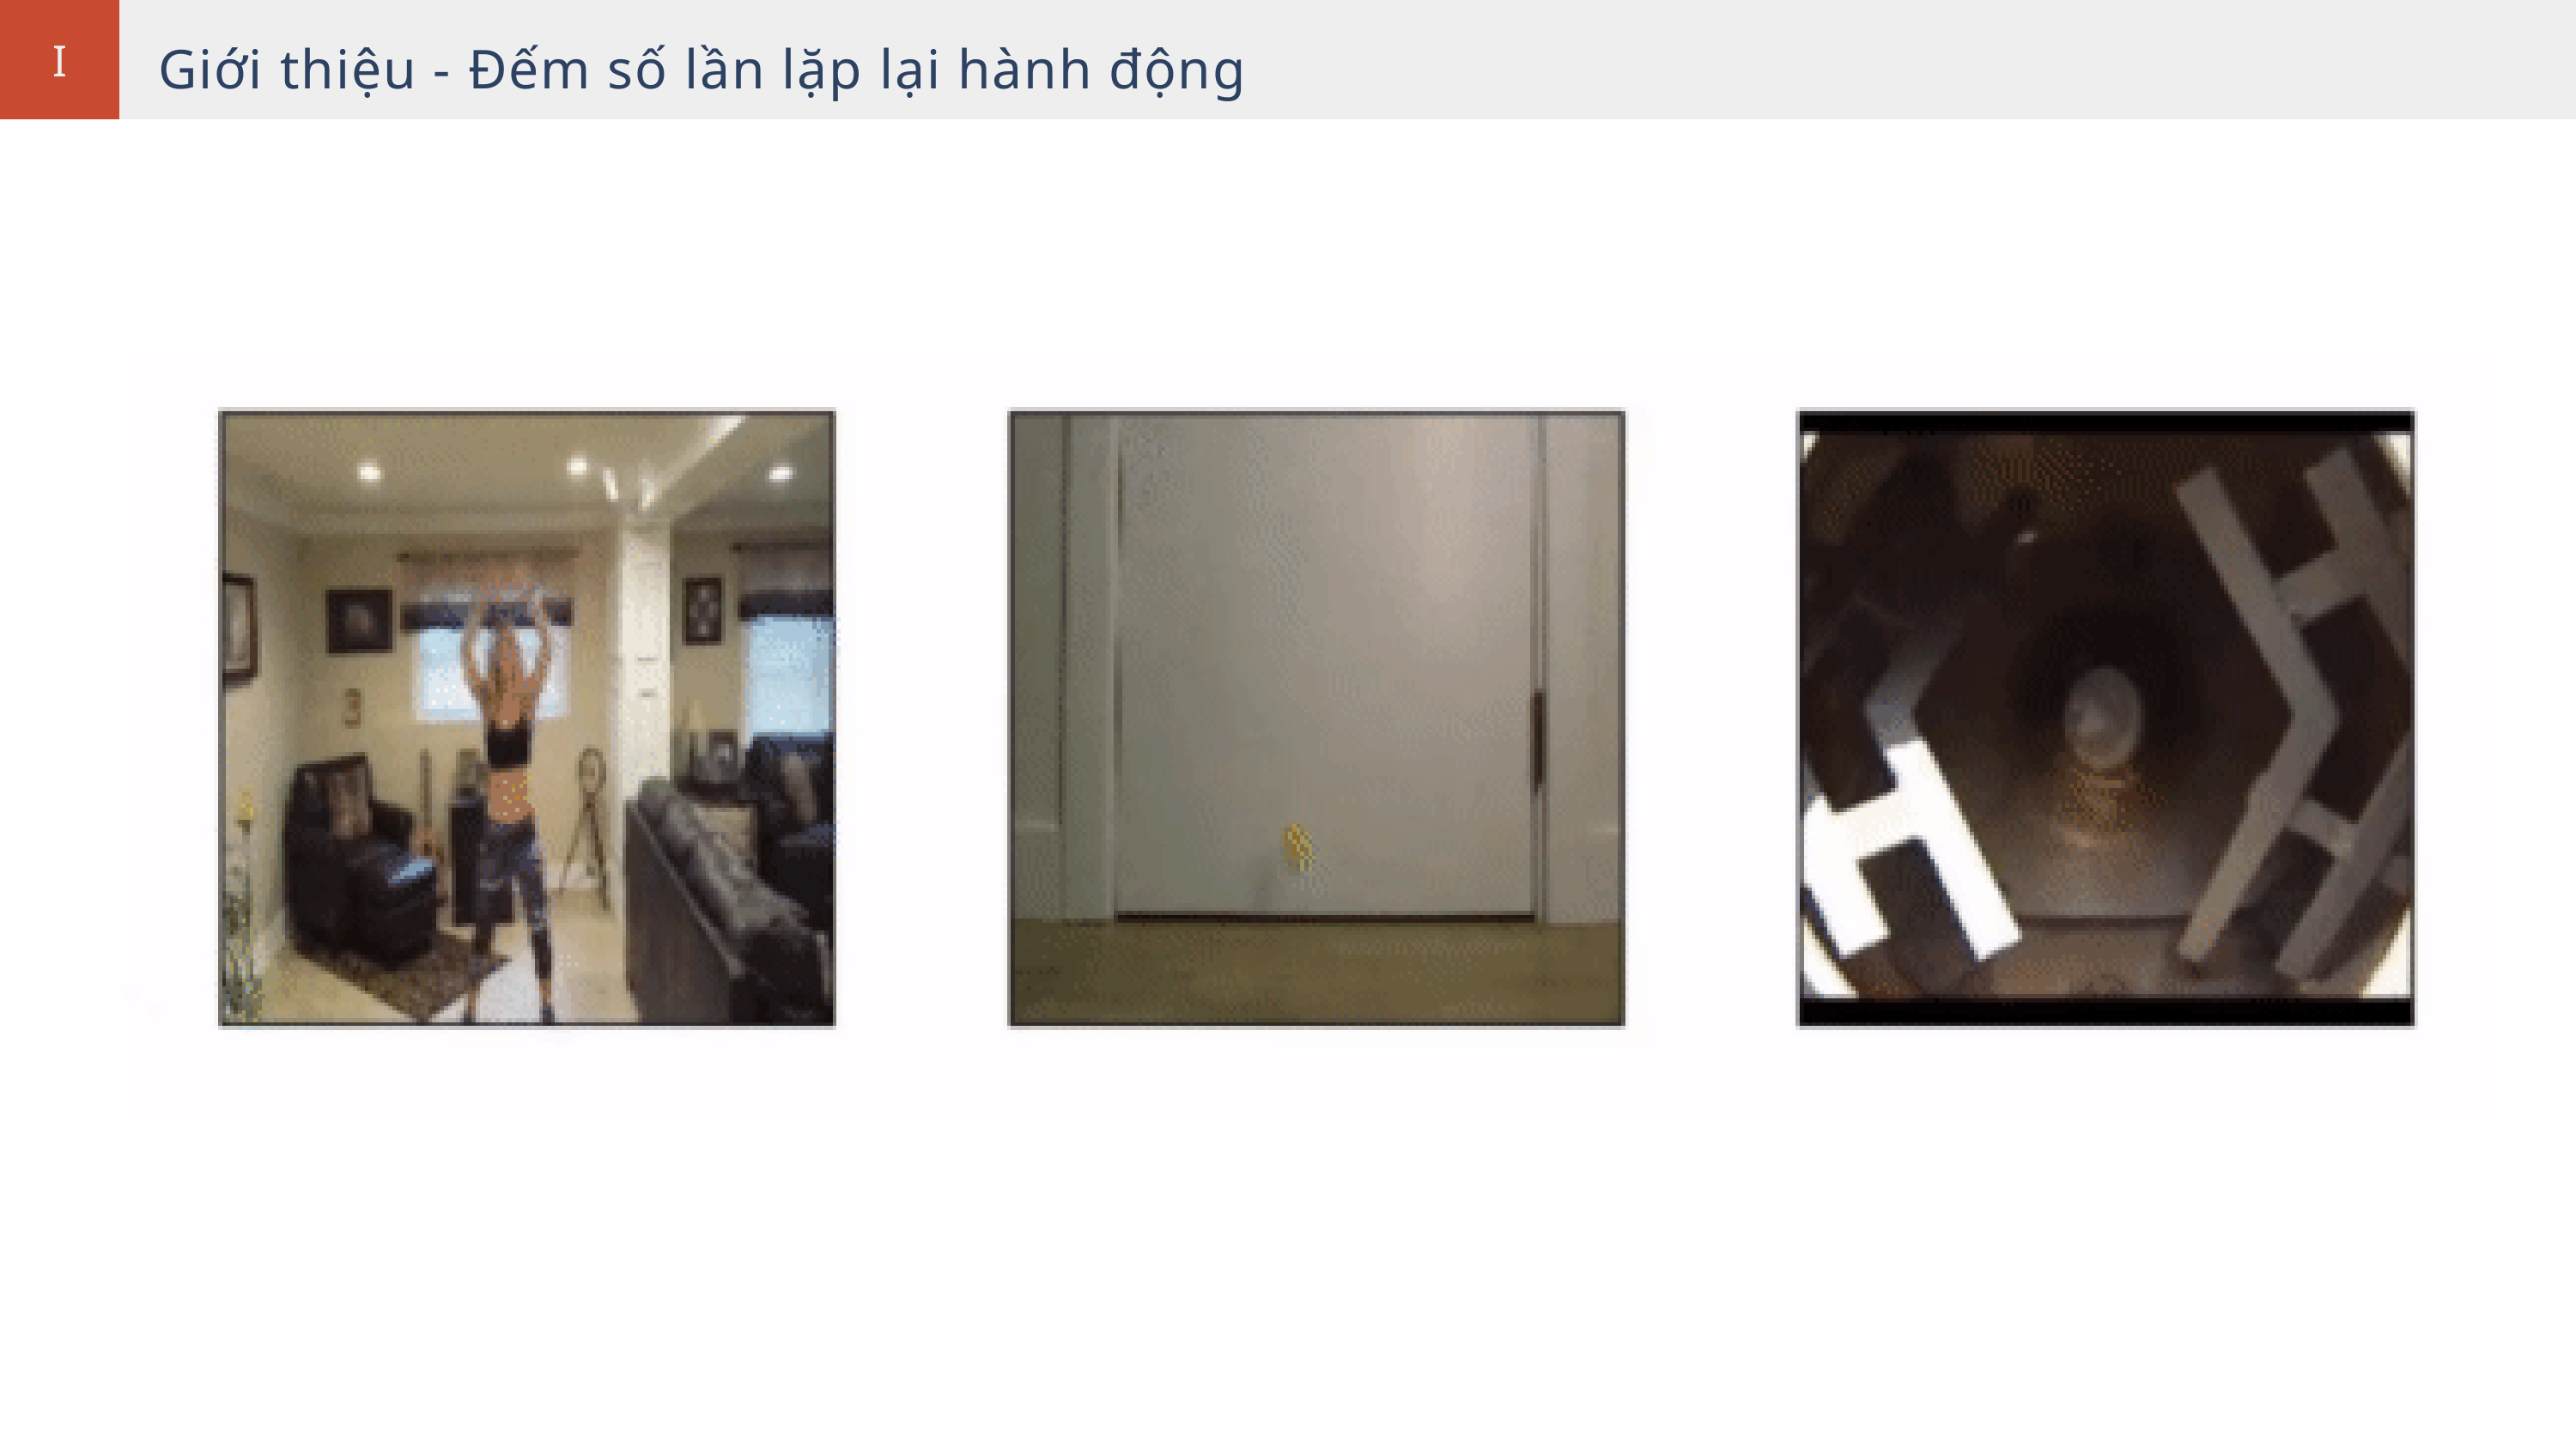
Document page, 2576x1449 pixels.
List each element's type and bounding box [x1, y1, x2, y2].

text_box [0, 0, 120, 120]
text_box [120, 0, 2576, 120]
picture [118, 343, 2498, 1118]
